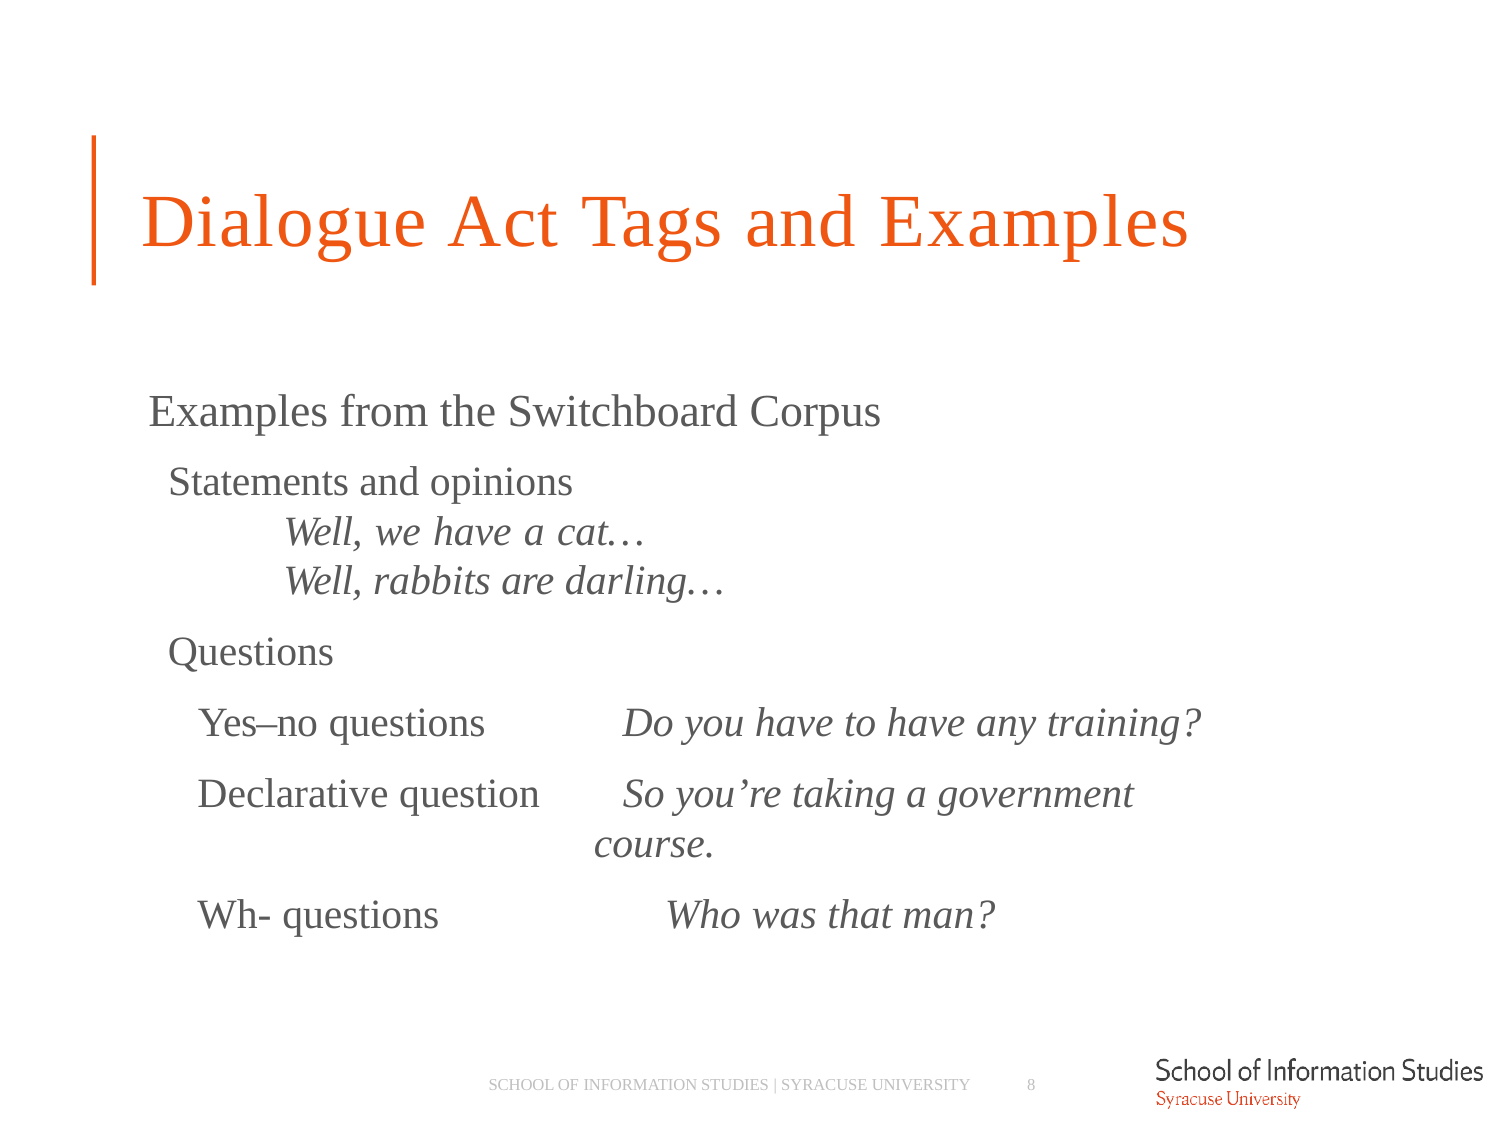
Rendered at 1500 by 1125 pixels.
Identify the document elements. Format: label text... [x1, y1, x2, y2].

text_box ­ Wh- questions [182, 884, 451, 937]
text_box ­ Yes–no questions ­ Declarative question [182, 672, 553, 816]
picture [1156, 1058, 1483, 1109]
footer SCHOOL OF INFORMATION STUDIES | SYRACUSE UNIVERSITY [486, 1073, 979, 1125]
text_box Do you have to have any training? So you’re taking a government course. Who was that man? [581, 672, 1203, 937]
title Dialogue Act Tags and Examples [138, 169, 1204, 360]
slide_number 8 [1020, 1073, 1050, 1125]
text_box Examples from the Switchboard Corpus ­ Statements and opinions Well, we have a cat… Well, rabbits are darling… ­ Questions [146, 358, 887, 675]
